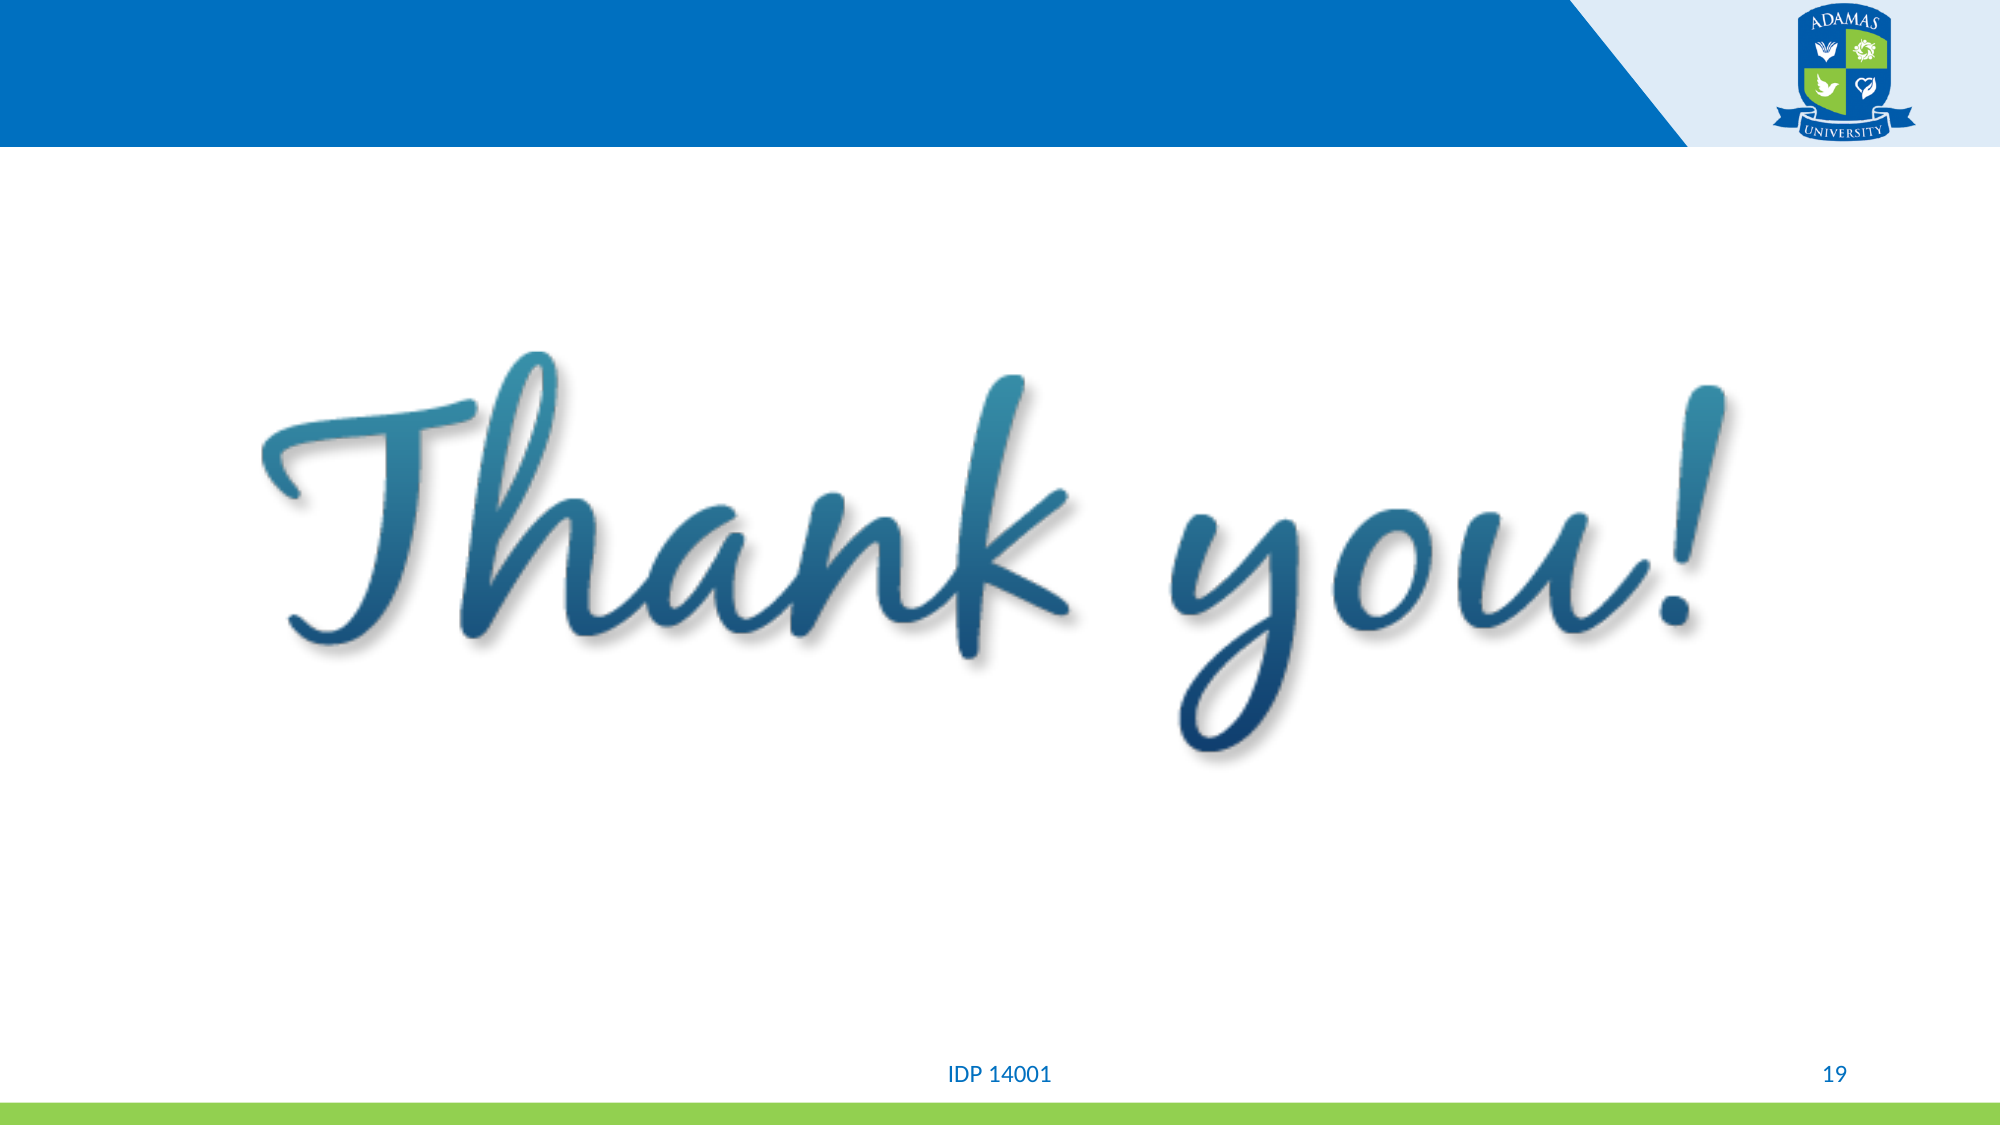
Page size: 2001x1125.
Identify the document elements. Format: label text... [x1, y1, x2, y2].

slide_number 19 [1412, 1042, 1863, 1103]
picture [1770, 0, 1918, 147]
footer IDP 14001 [662, 1042, 1338, 1103]
picture [216, 323, 1784, 784]
